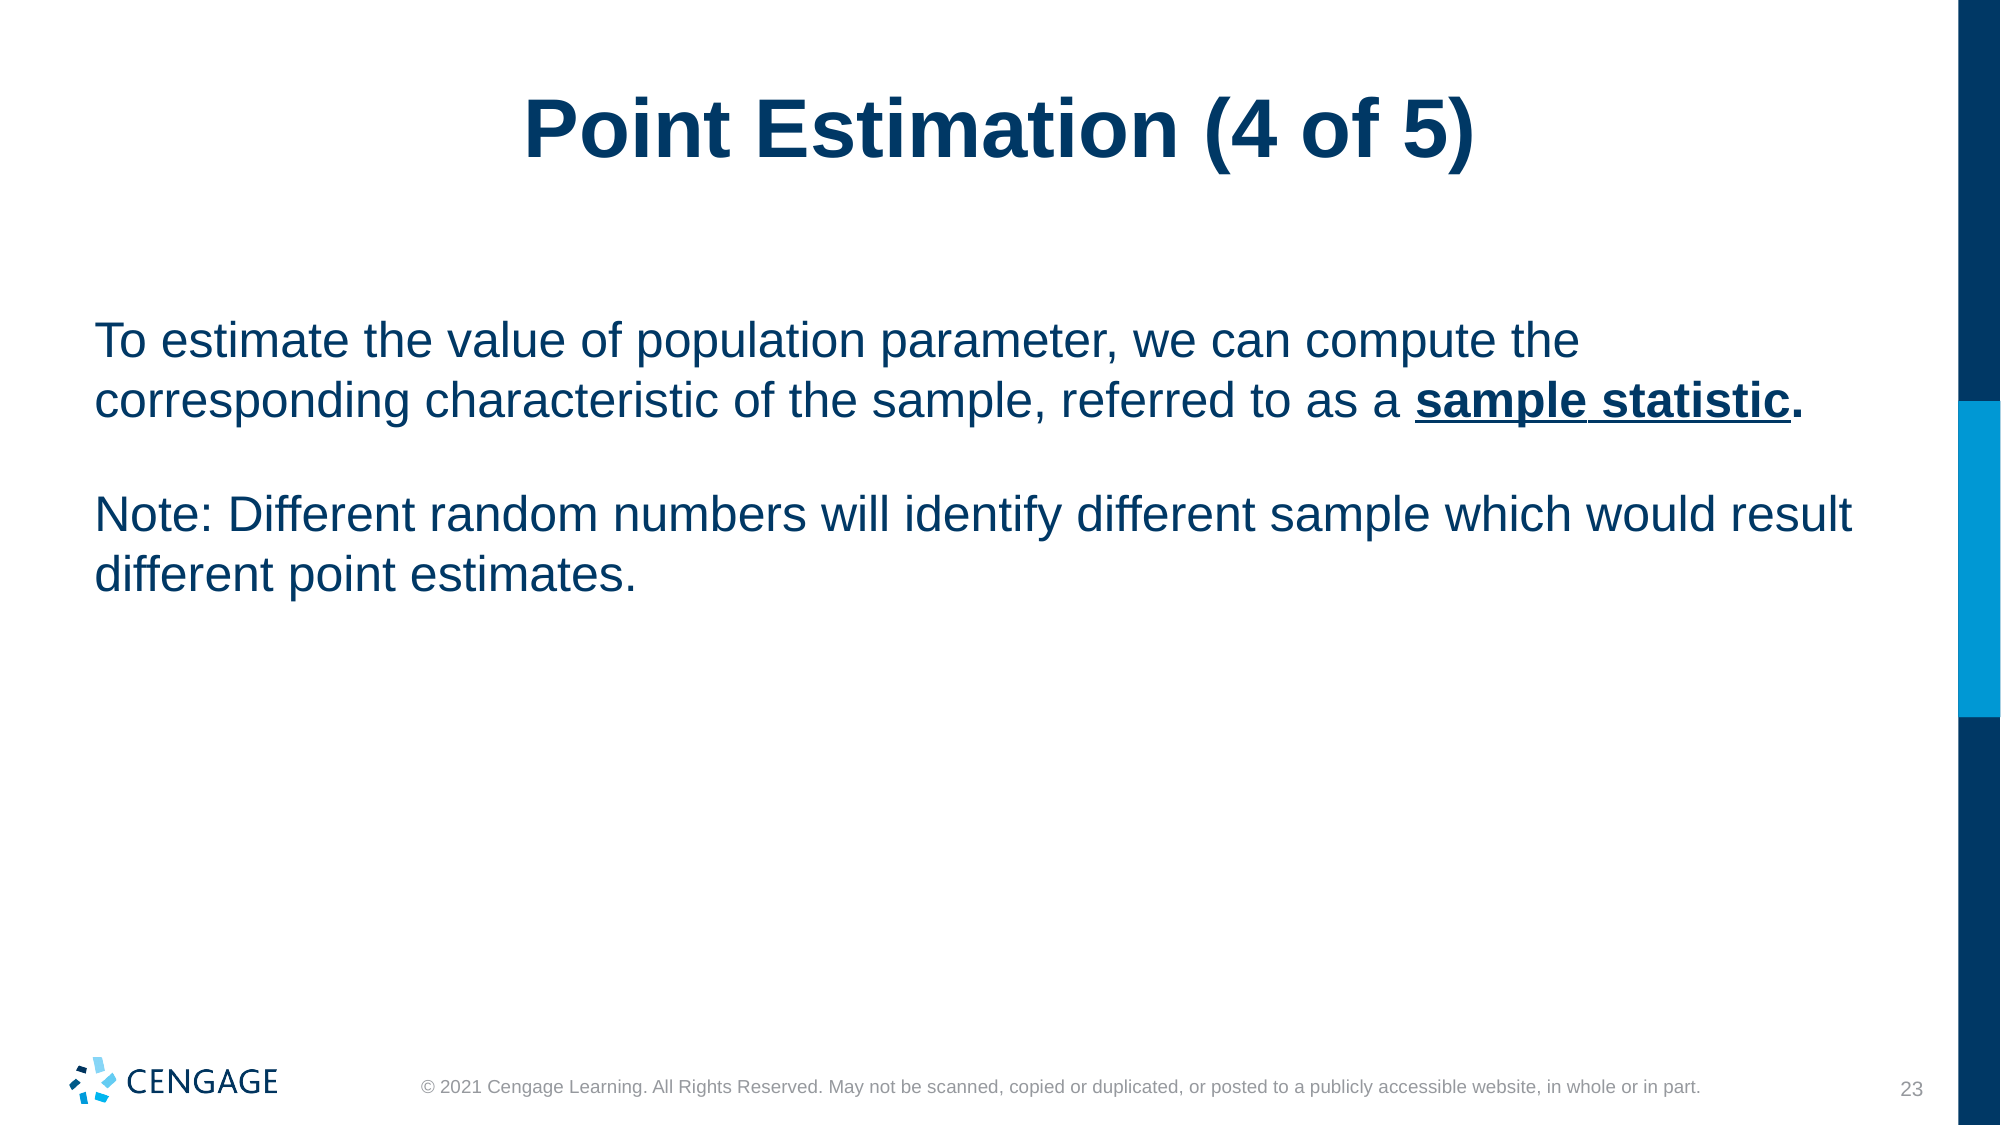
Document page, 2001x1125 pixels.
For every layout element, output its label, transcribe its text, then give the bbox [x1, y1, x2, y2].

picture [69, 1057, 277, 1104]
list To estimate the value of population parameter, we can compute the corresponding characteristic of the sample, referred to as a sample statistic. Note: Different random numbers will identify different sample which would result different point estimates. [79, 299, 1923, 1014]
title Point Estimation (4 of 5) [78, 77, 1923, 278]
